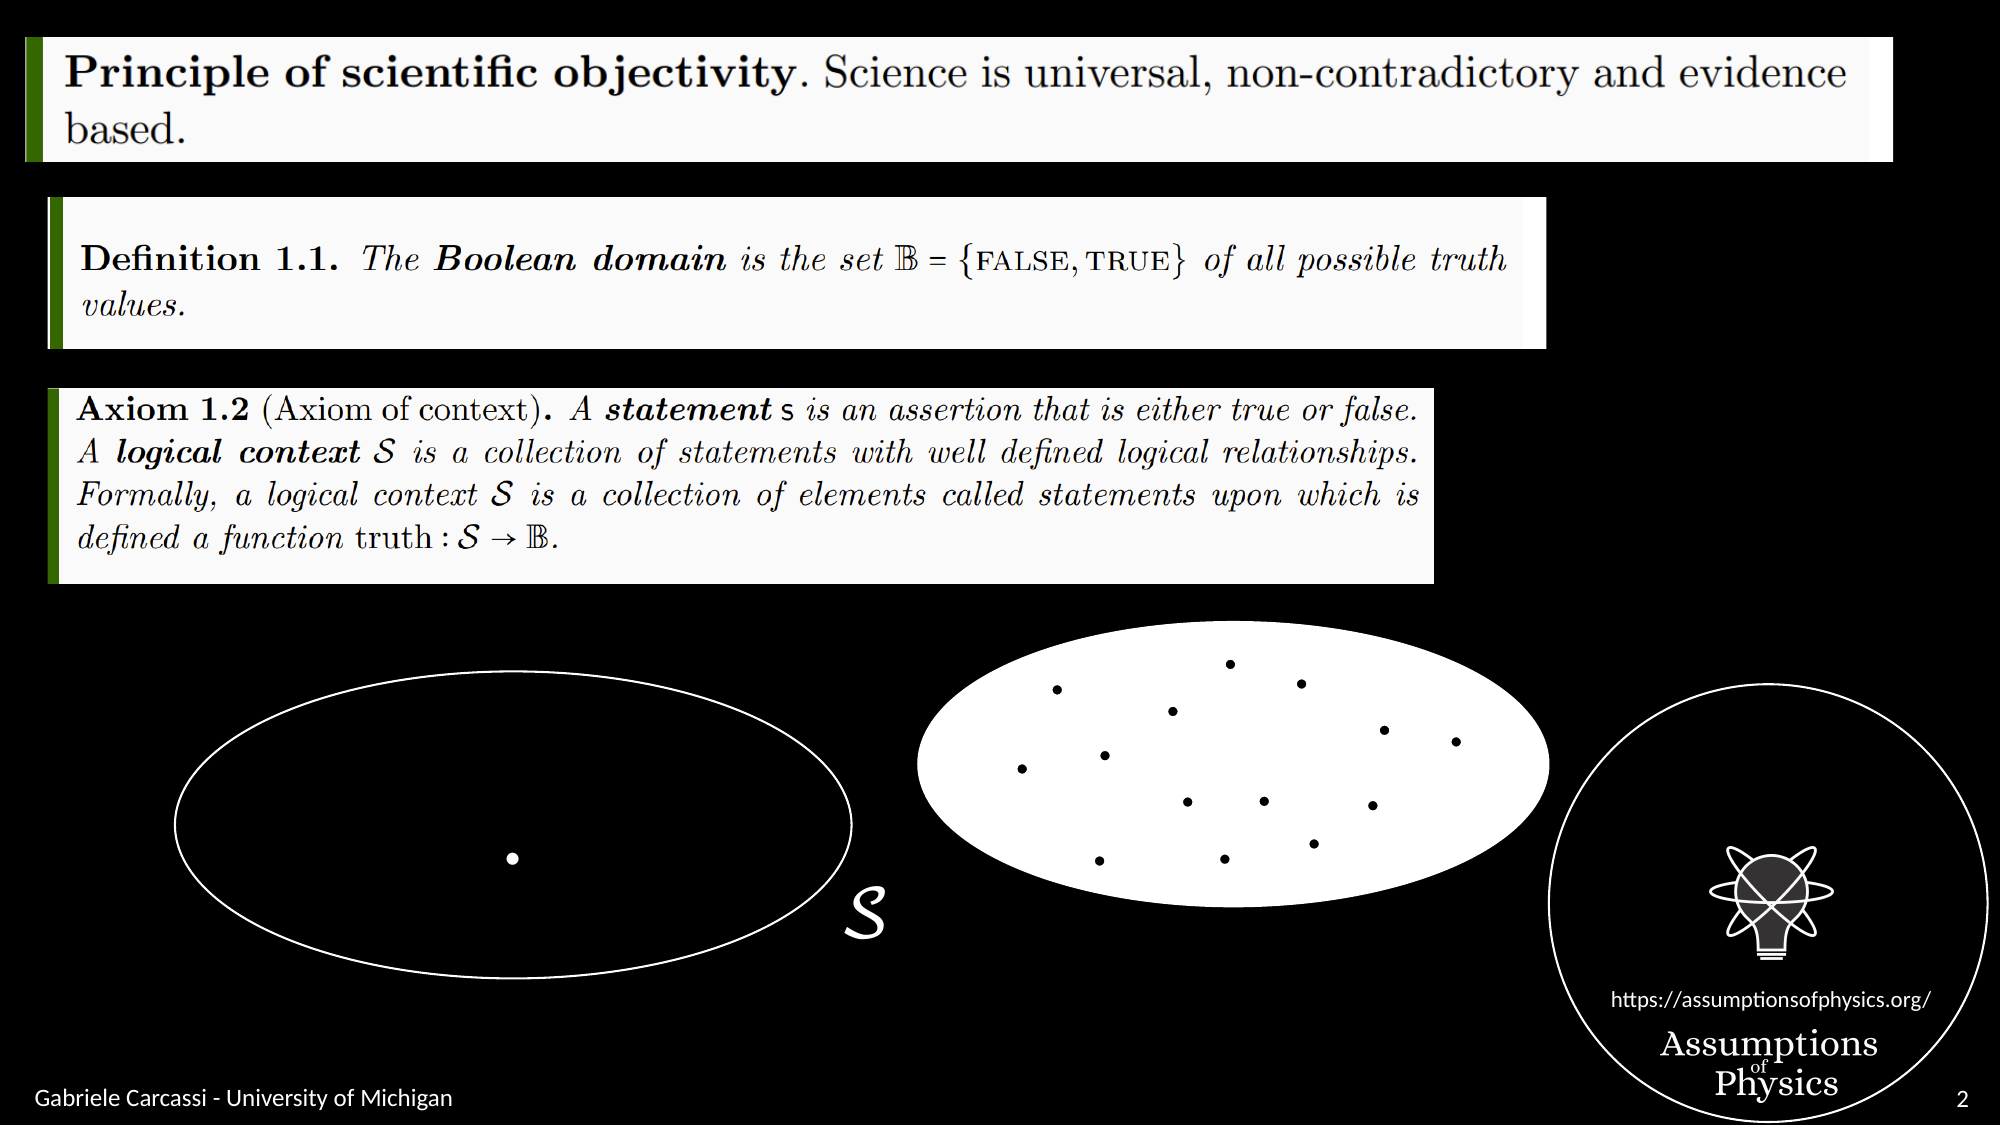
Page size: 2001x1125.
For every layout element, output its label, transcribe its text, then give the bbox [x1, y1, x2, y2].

text_box . [173, 670, 853, 980]
footer Gabriele Carcassi - University of Michigan [19, 1077, 999, 1116]
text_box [920, 624, 1547, 905]
picture [25, 37, 1894, 162]
picture [1709, 846, 1834, 960]
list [47, 388, 1434, 584]
picture [1660, 1029, 1877, 1103]
picture [47, 197, 1547, 349]
text_box 𝒮 [825, 863, 1825, 959]
slide_number 2 [1893, 1078, 1985, 1116]
